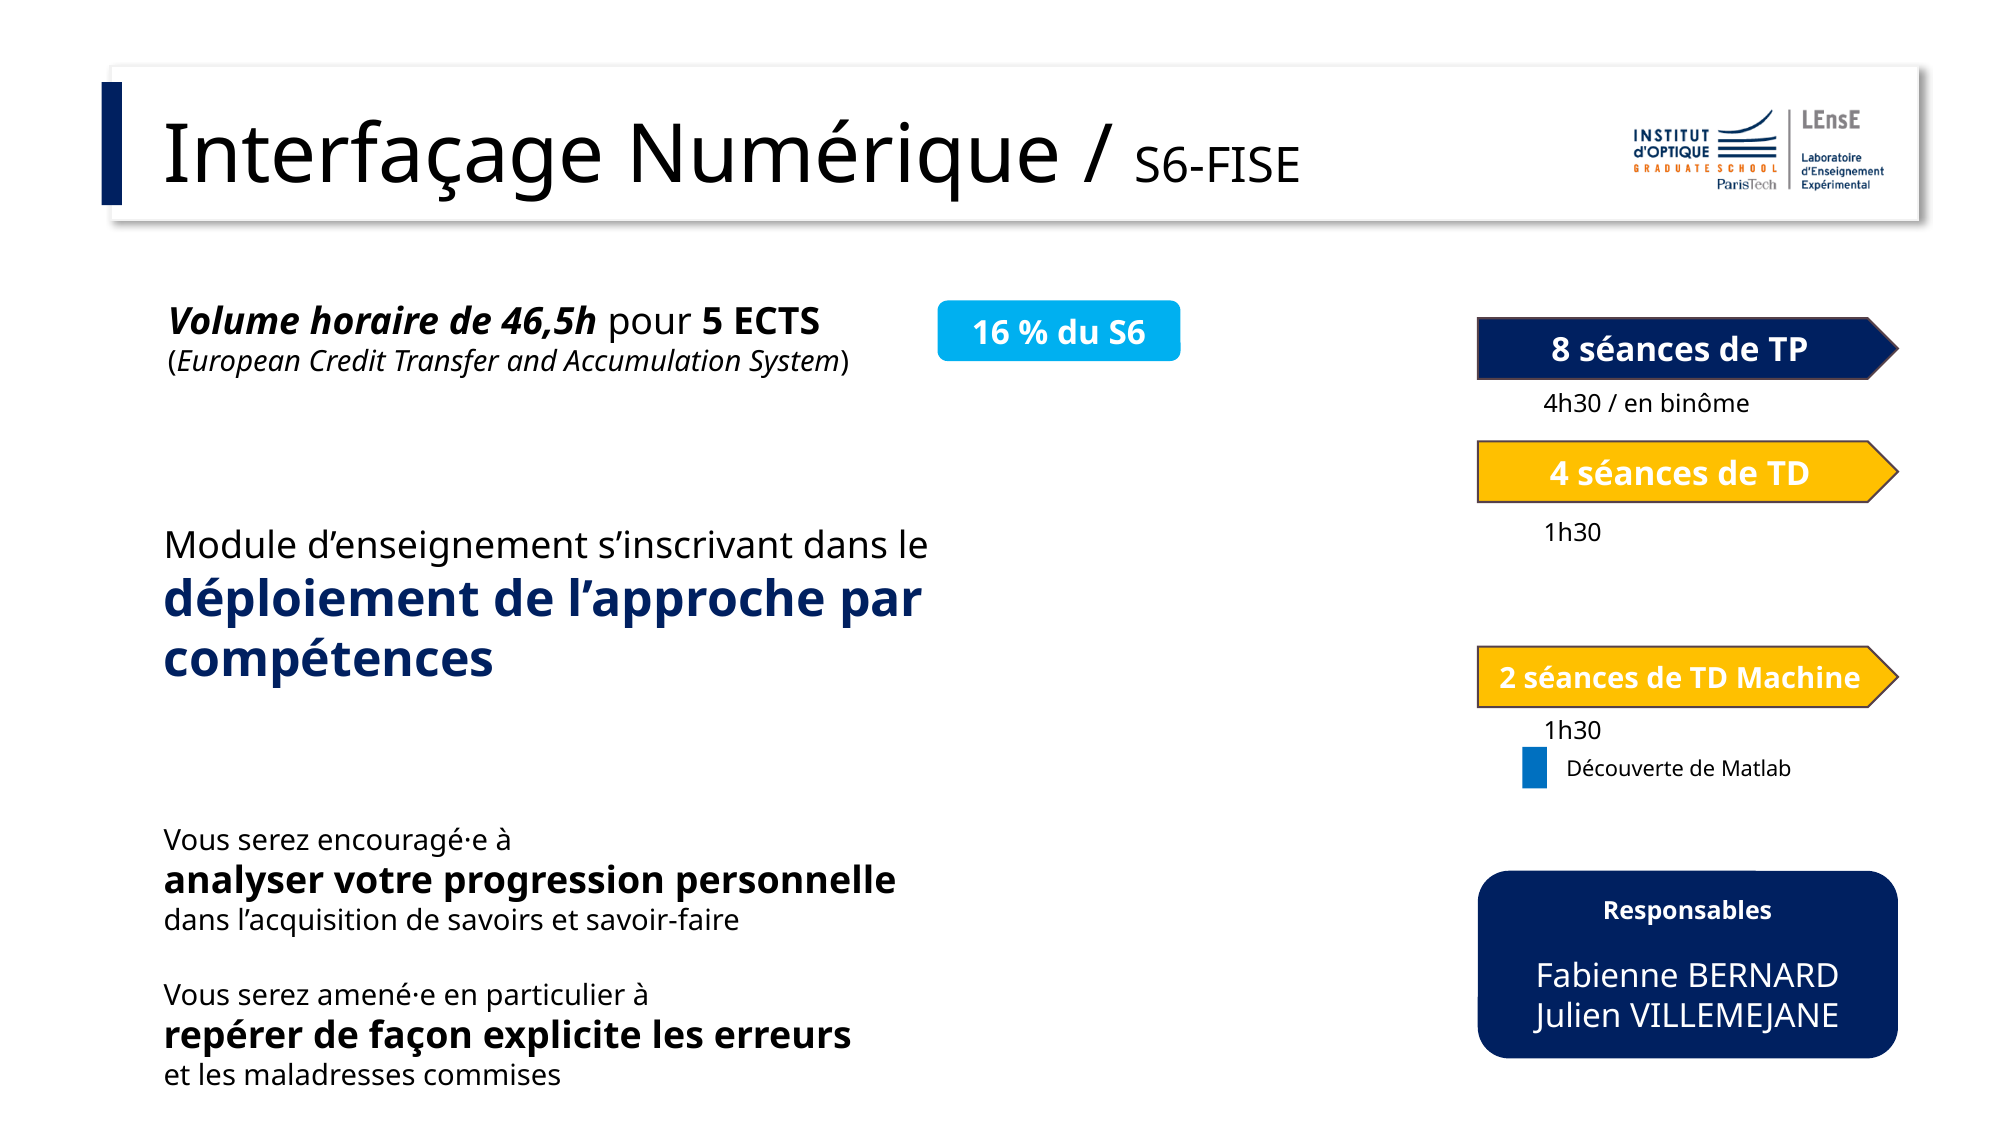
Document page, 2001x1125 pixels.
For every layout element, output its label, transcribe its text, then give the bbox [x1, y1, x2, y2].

picture [1608, 83, 1909, 207]
text_box Volume horaire de 46,5h pour 5 ECTS (European Credit Transfer and Accumulation System) [153, 289, 938, 385]
text_box Interfaçage Numérique / S6-FISE [148, 95, 1621, 211]
text_box 16 % du S6 [936, 299, 1182, 363]
text_box 1h30 [1528, 509, 1847, 554]
text_box 4 séances de TD [1476, 440, 1900, 504]
text_box [109, 65, 1919, 221]
text_box 2 séances de TD Machine [1476, 645, 1900, 709]
text_box 8 séances de TP [1476, 317, 1900, 380]
text_box Responsables Fabienne BERNARD Julien VILLEMEJANE [1476, 869, 1900, 1060]
text_box [101, 81, 123, 206]
text_box 1h30 [1528, 707, 1847, 752]
text_box 4h30 / en binôme [1528, 380, 1847, 425]
text_box Découverte de Matlab [1551, 746, 1870, 788]
text_box [1521, 746, 1548, 789]
text_box Module d’enseignement s’inscrivant dans le déploiement de l’approche par compétences Vous serez encouragé·e à analyser votre progression personnelle dans l’acquisition de savoirs et savoir-faire Vous serez amené·e en particulier à repérer de façon explicite les erreurs et les maladresses commises [148, 513, 1278, 1099]
